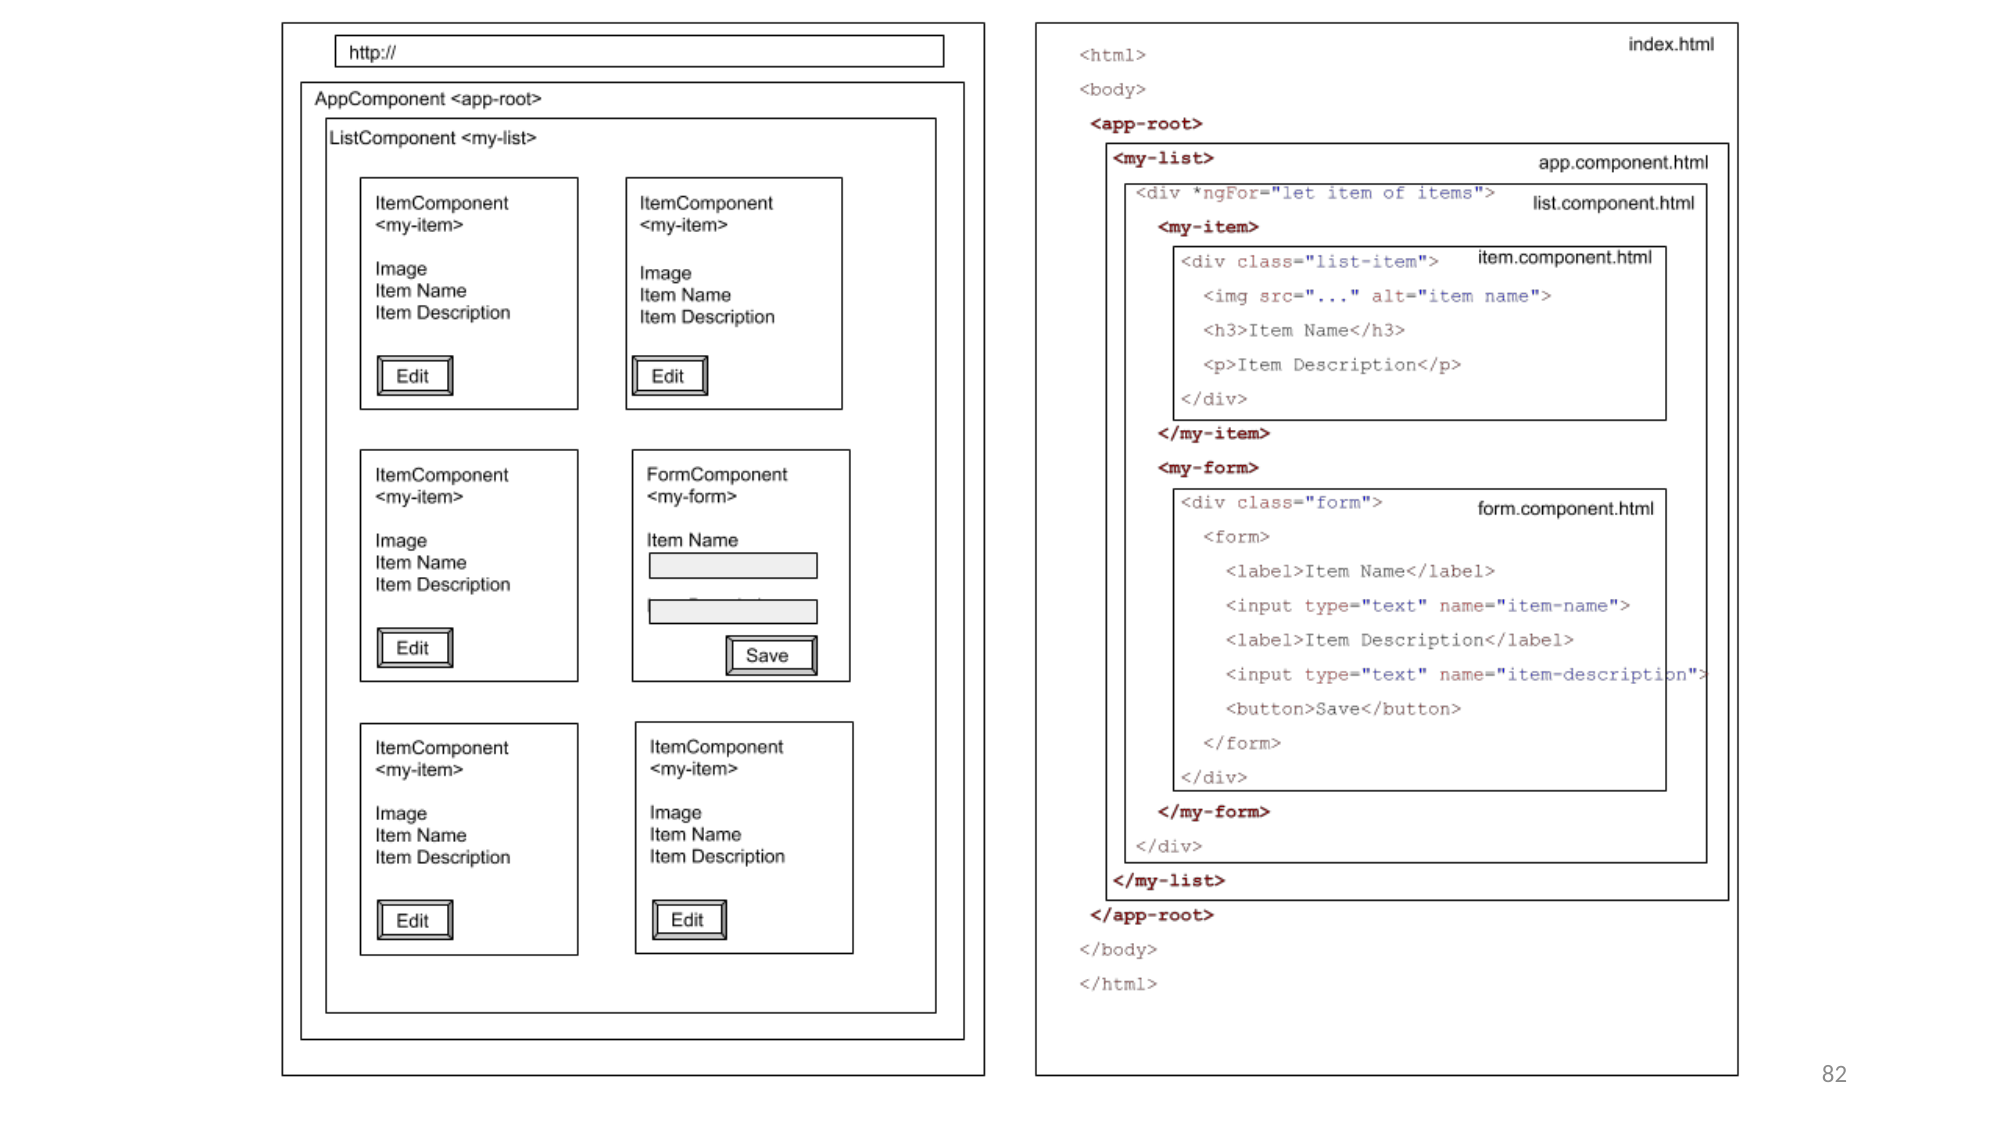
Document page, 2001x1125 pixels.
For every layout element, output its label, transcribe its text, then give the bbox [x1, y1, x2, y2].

slide_number 82 [1750, 1042, 1863, 1103]
picture [249, 0, 1750, 1125]
